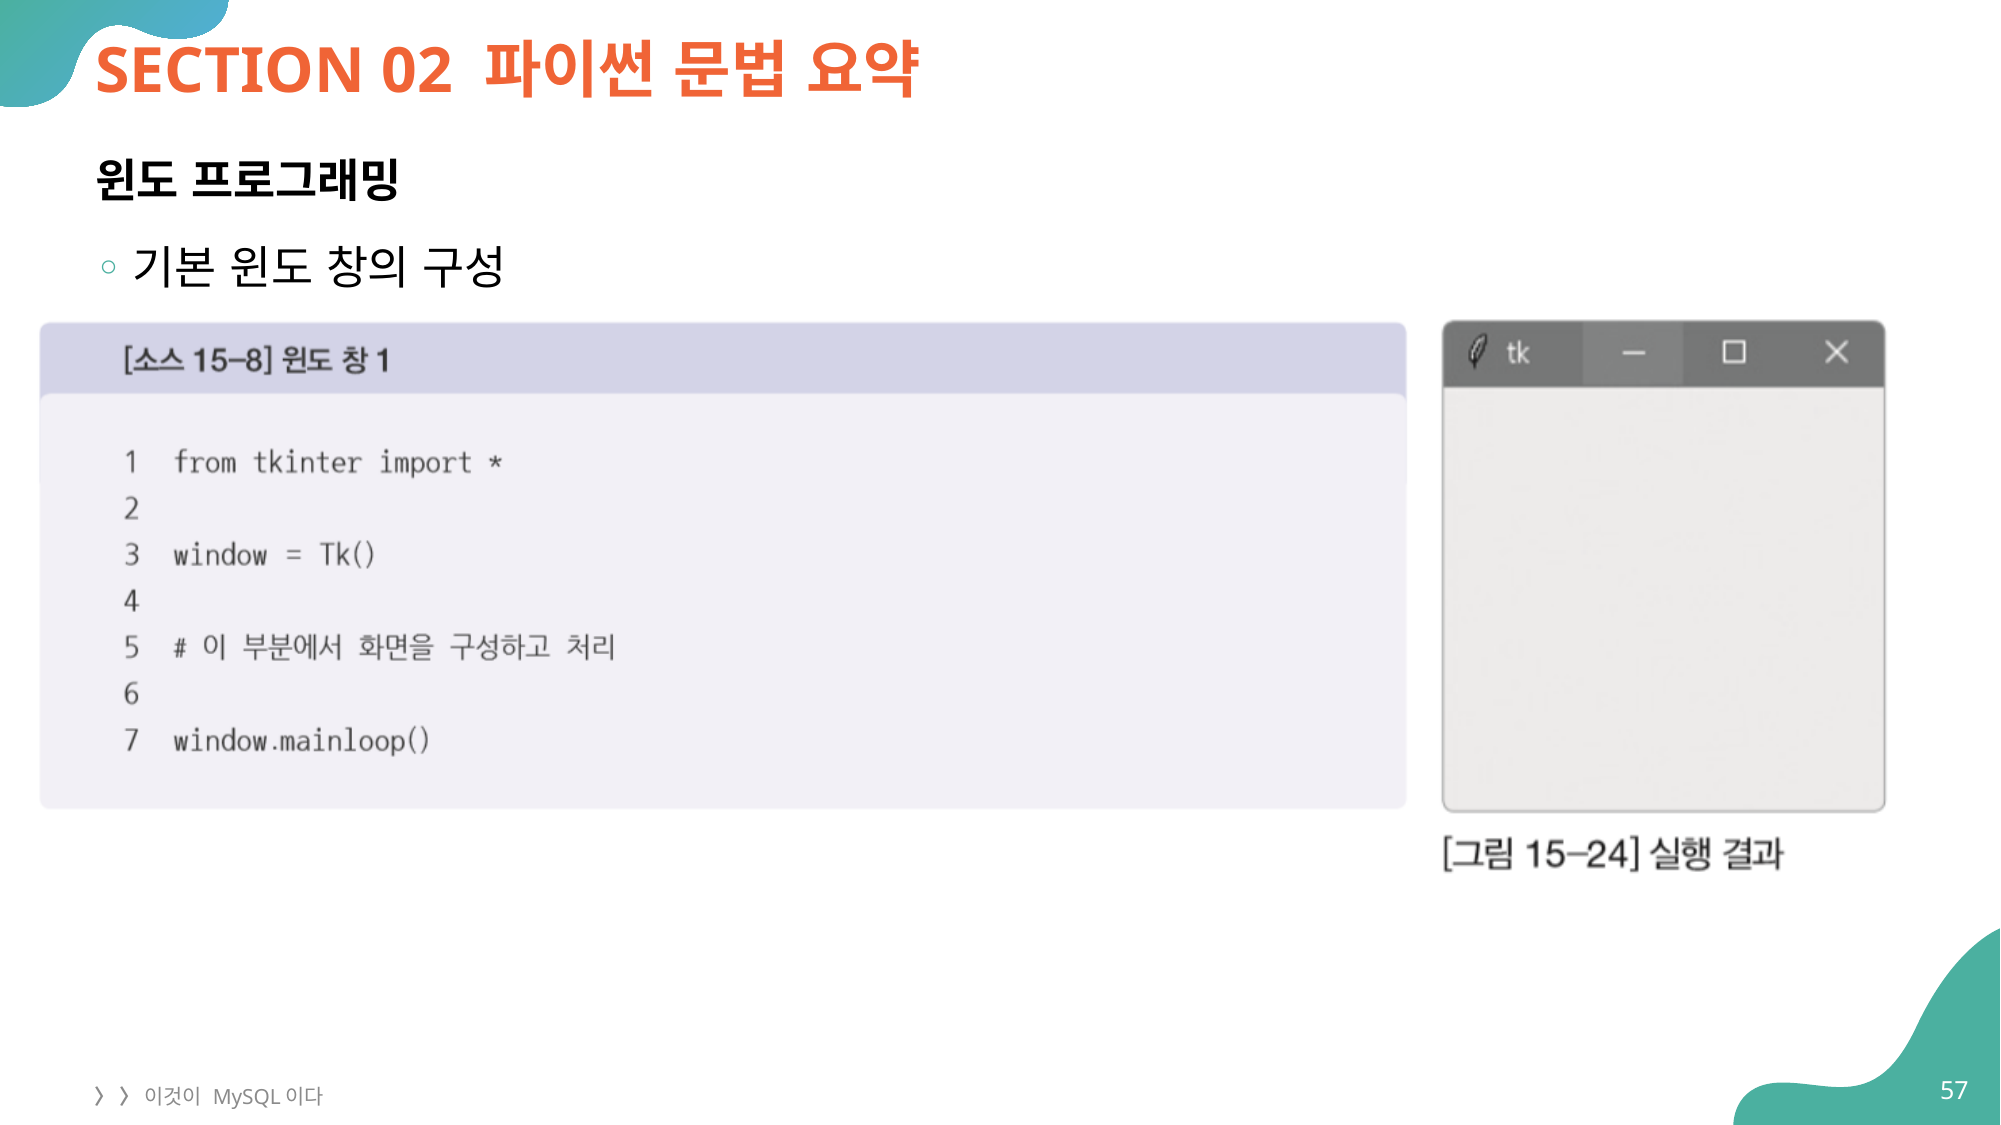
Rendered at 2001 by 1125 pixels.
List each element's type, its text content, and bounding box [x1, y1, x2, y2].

title SECTION 02 파이썬 문법 요약 [79, 17, 1931, 128]
footer 〉 〉 이것이 MySQL이다 [79, 1078, 755, 1114]
picture [30, 313, 1414, 815]
list 윈도 프로그래밍 기본 윈도 창의 구성 [79, 133, 1931, 1062]
picture [1437, 313, 1894, 882]
slide_number 57 [1917, 1061, 1984, 1122]
